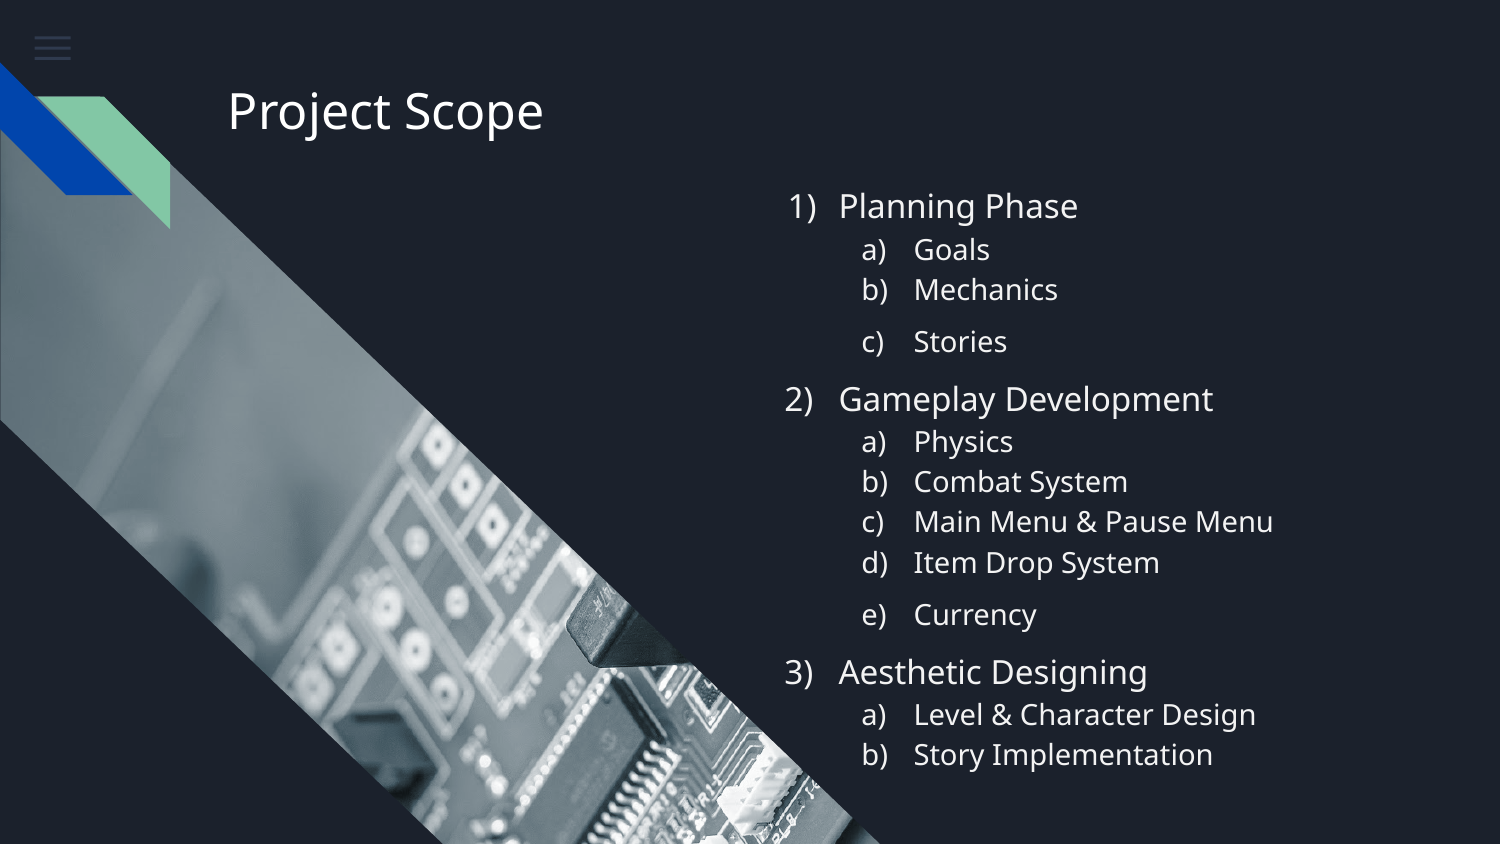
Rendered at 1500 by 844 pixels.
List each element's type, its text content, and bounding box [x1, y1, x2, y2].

picture [0, 97, 880, 844]
title Project Scope [212, 64, 1368, 215]
list Planning Phase Goals Mechanics Stories Gameplay Development Physics Combat System Main Menu & Pause Menu Item Drop System Currency Aesthetic Designing Level & Character Design Story Implementation [748, 150, 1457, 805]
